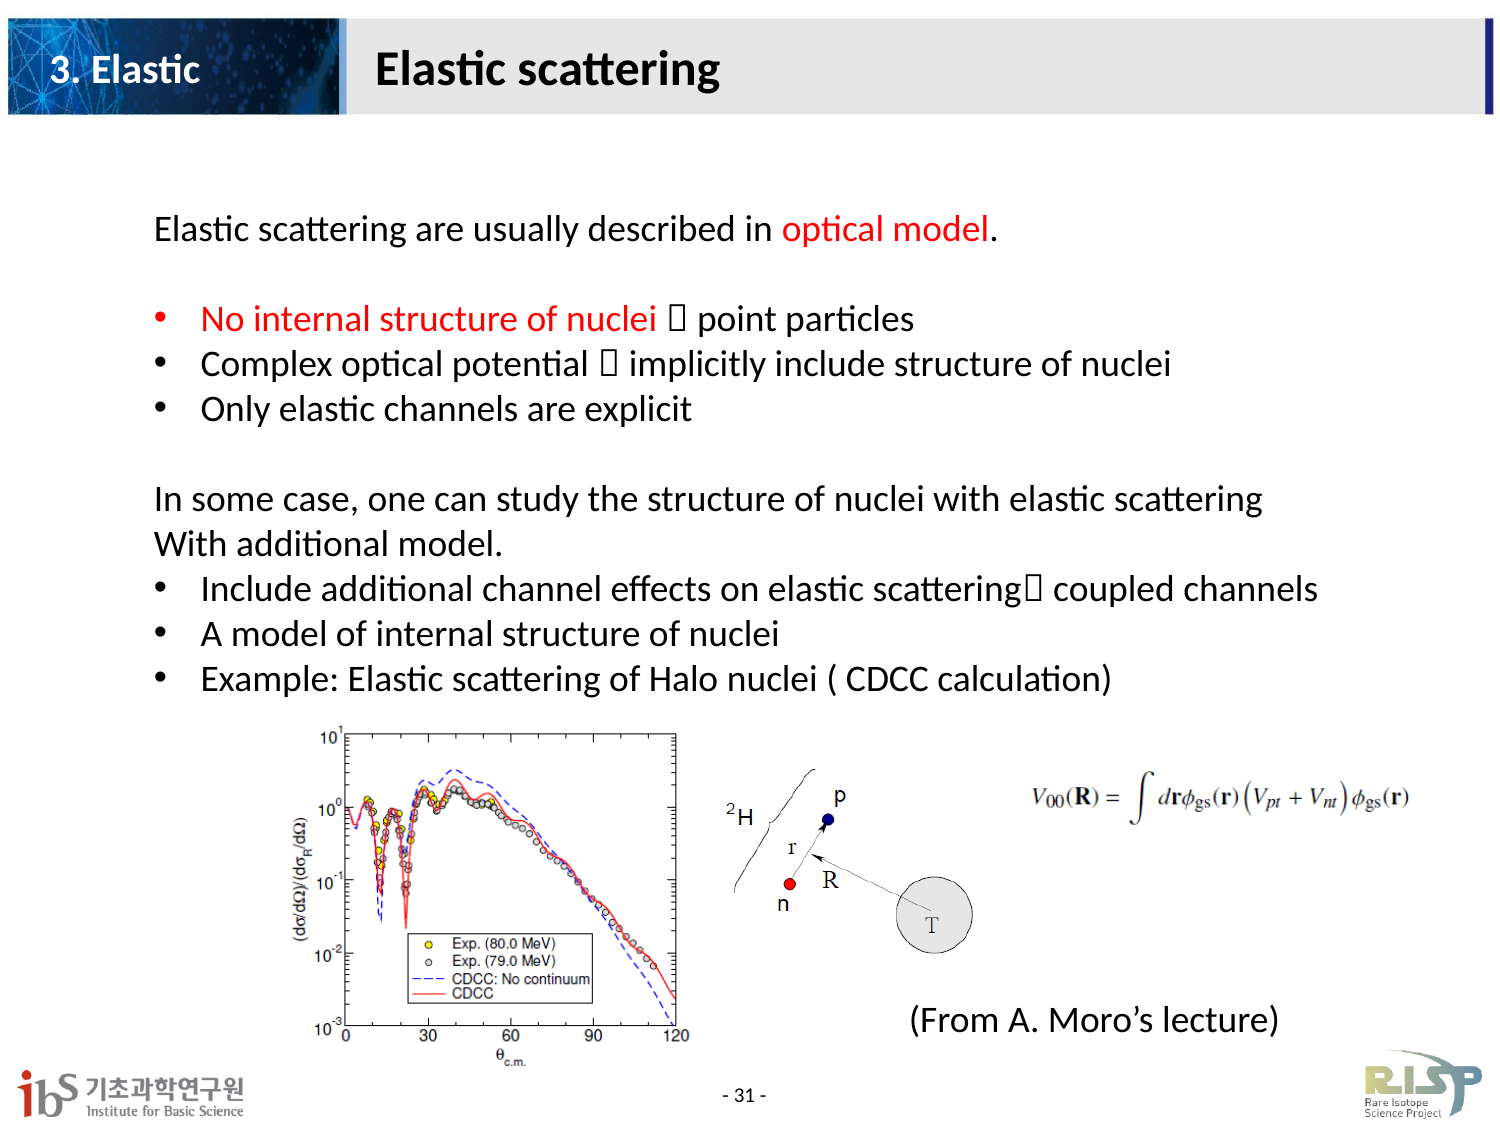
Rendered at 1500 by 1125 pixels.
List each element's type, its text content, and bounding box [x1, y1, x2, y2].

text_box (From A. Moro’s lecture) [894, 987, 1296, 1048]
text_box Elastic scattering are usually described in optical model. No internal structure of nuclei  point particles Complex optical potential  implicitly include structure of nuclei Only elastic channels are explicit In some case, one can study the structure of nuclei with elastic scattering With additional model. Include additional channel effects on elastic scattering coupled channels A model of internal structure of nuclei Example: Elastic scattering of Halo nuclei ( CDCC calculation) [138, 196, 1334, 706]
picture [17, 1070, 243, 1117]
picture [1364, 1049, 1482, 1119]
picture [265, 714, 990, 1073]
picture [1021, 754, 1423, 843]
picture [2, 10, 1500, 130]
